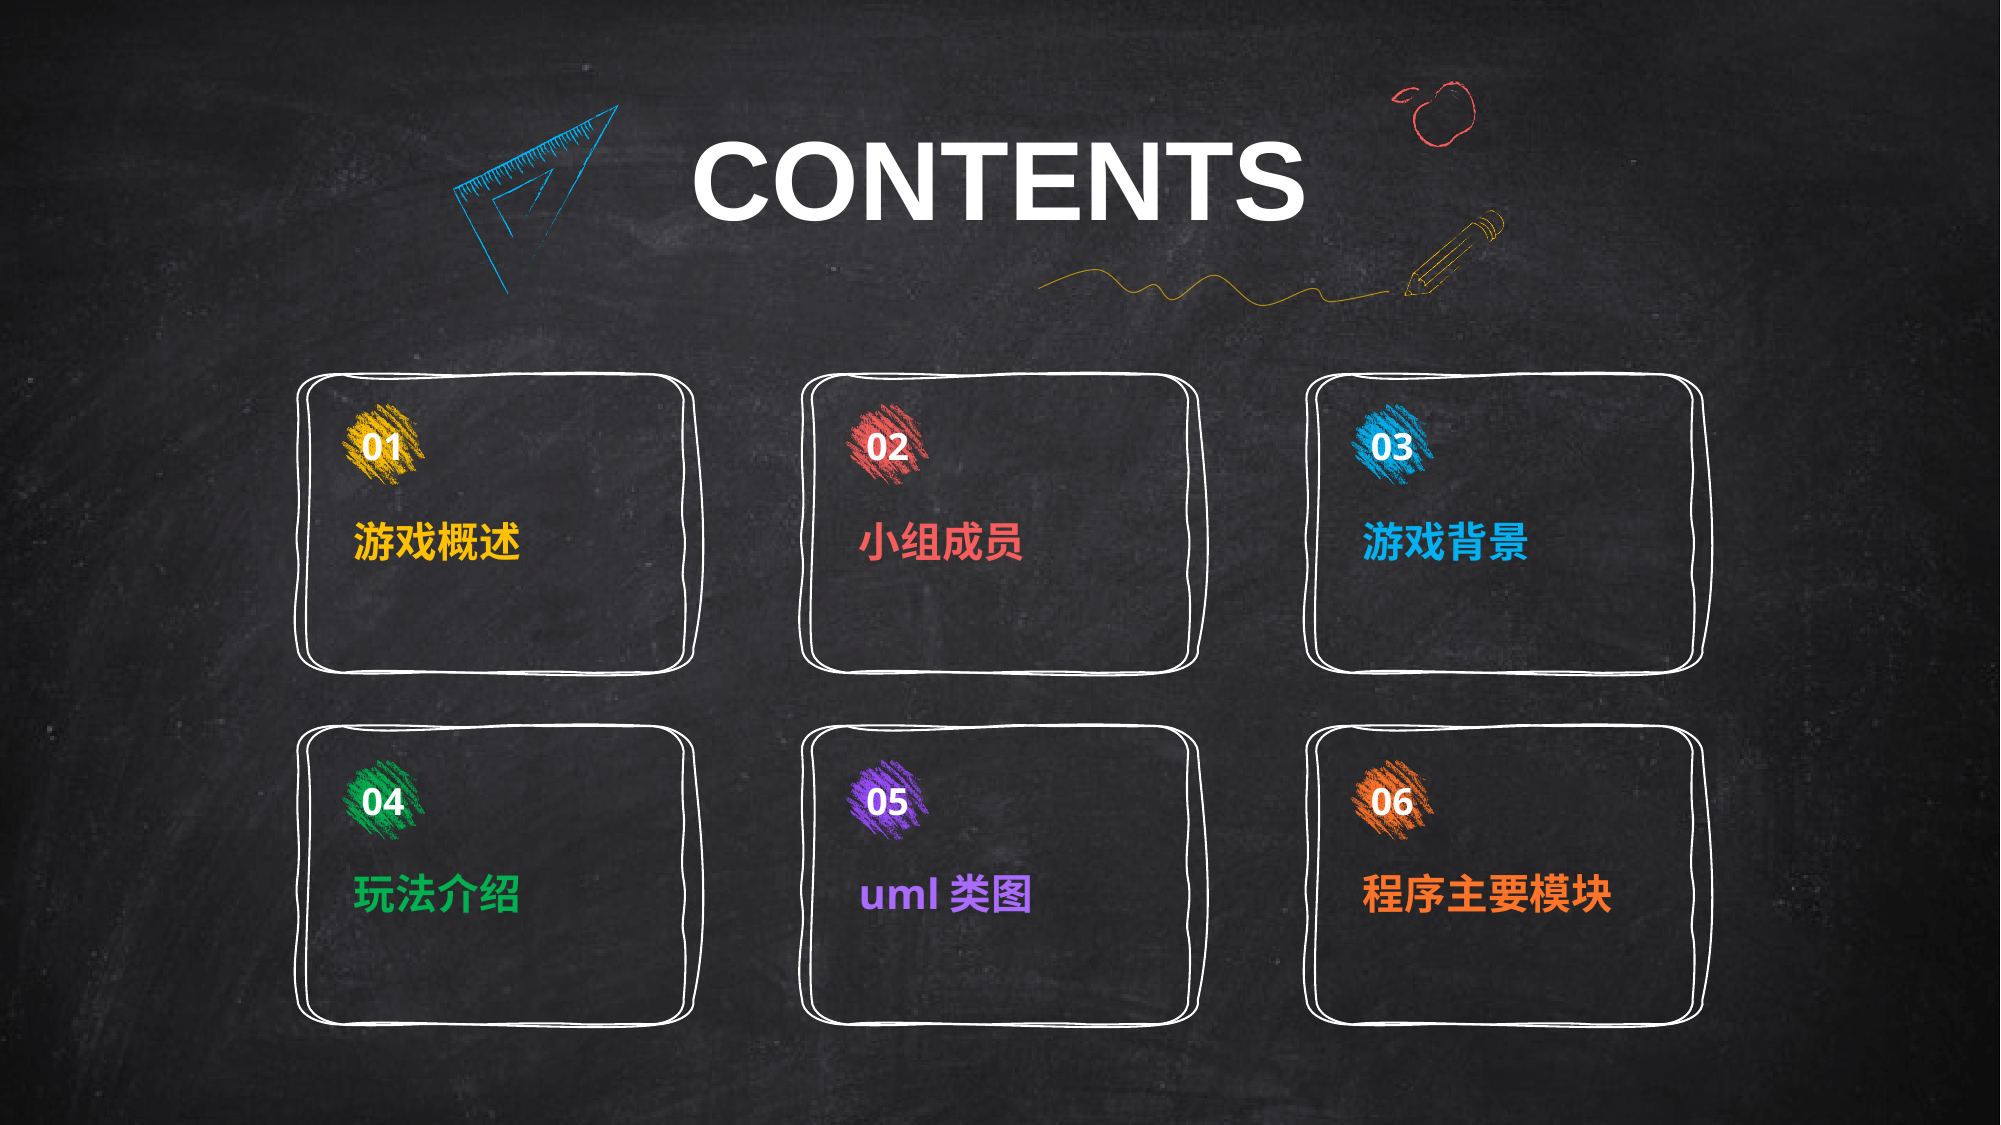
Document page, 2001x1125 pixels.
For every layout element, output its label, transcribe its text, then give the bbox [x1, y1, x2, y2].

text_box [1313, 723, 1714, 1029]
text_box [809, 371, 1209, 677]
text_box [342, 372, 469, 377]
text_box [1302, 373, 1346, 674]
text_box [847, 372, 973, 377]
text_box [798, 724, 968, 1026]
text_box [1351, 372, 1478, 377]
text_box 游戏概述 [339, 508, 663, 654]
text_box 游戏背景 [1348, 508, 1672, 654]
text_box [293, 724, 463, 1026]
text_box [809, 723, 1209, 1029]
text_box 程序主要模块 [1348, 860, 1672, 1006]
text_box [304, 723, 705, 1029]
text_box [293, 373, 337, 674]
title CONTENTS [590, 87, 1410, 265]
text_box [1302, 724, 1472, 1026]
text_box [1313, 371, 1714, 677]
text_box 小组成员 [843, 508, 1168, 654]
picture [0, 0, 2000, 1125]
text_box [304, 371, 705, 677]
text_box uml类图 [843, 860, 1168, 1006]
text_box 玩法介绍 [339, 860, 663, 1006]
text_box [798, 373, 841, 674]
